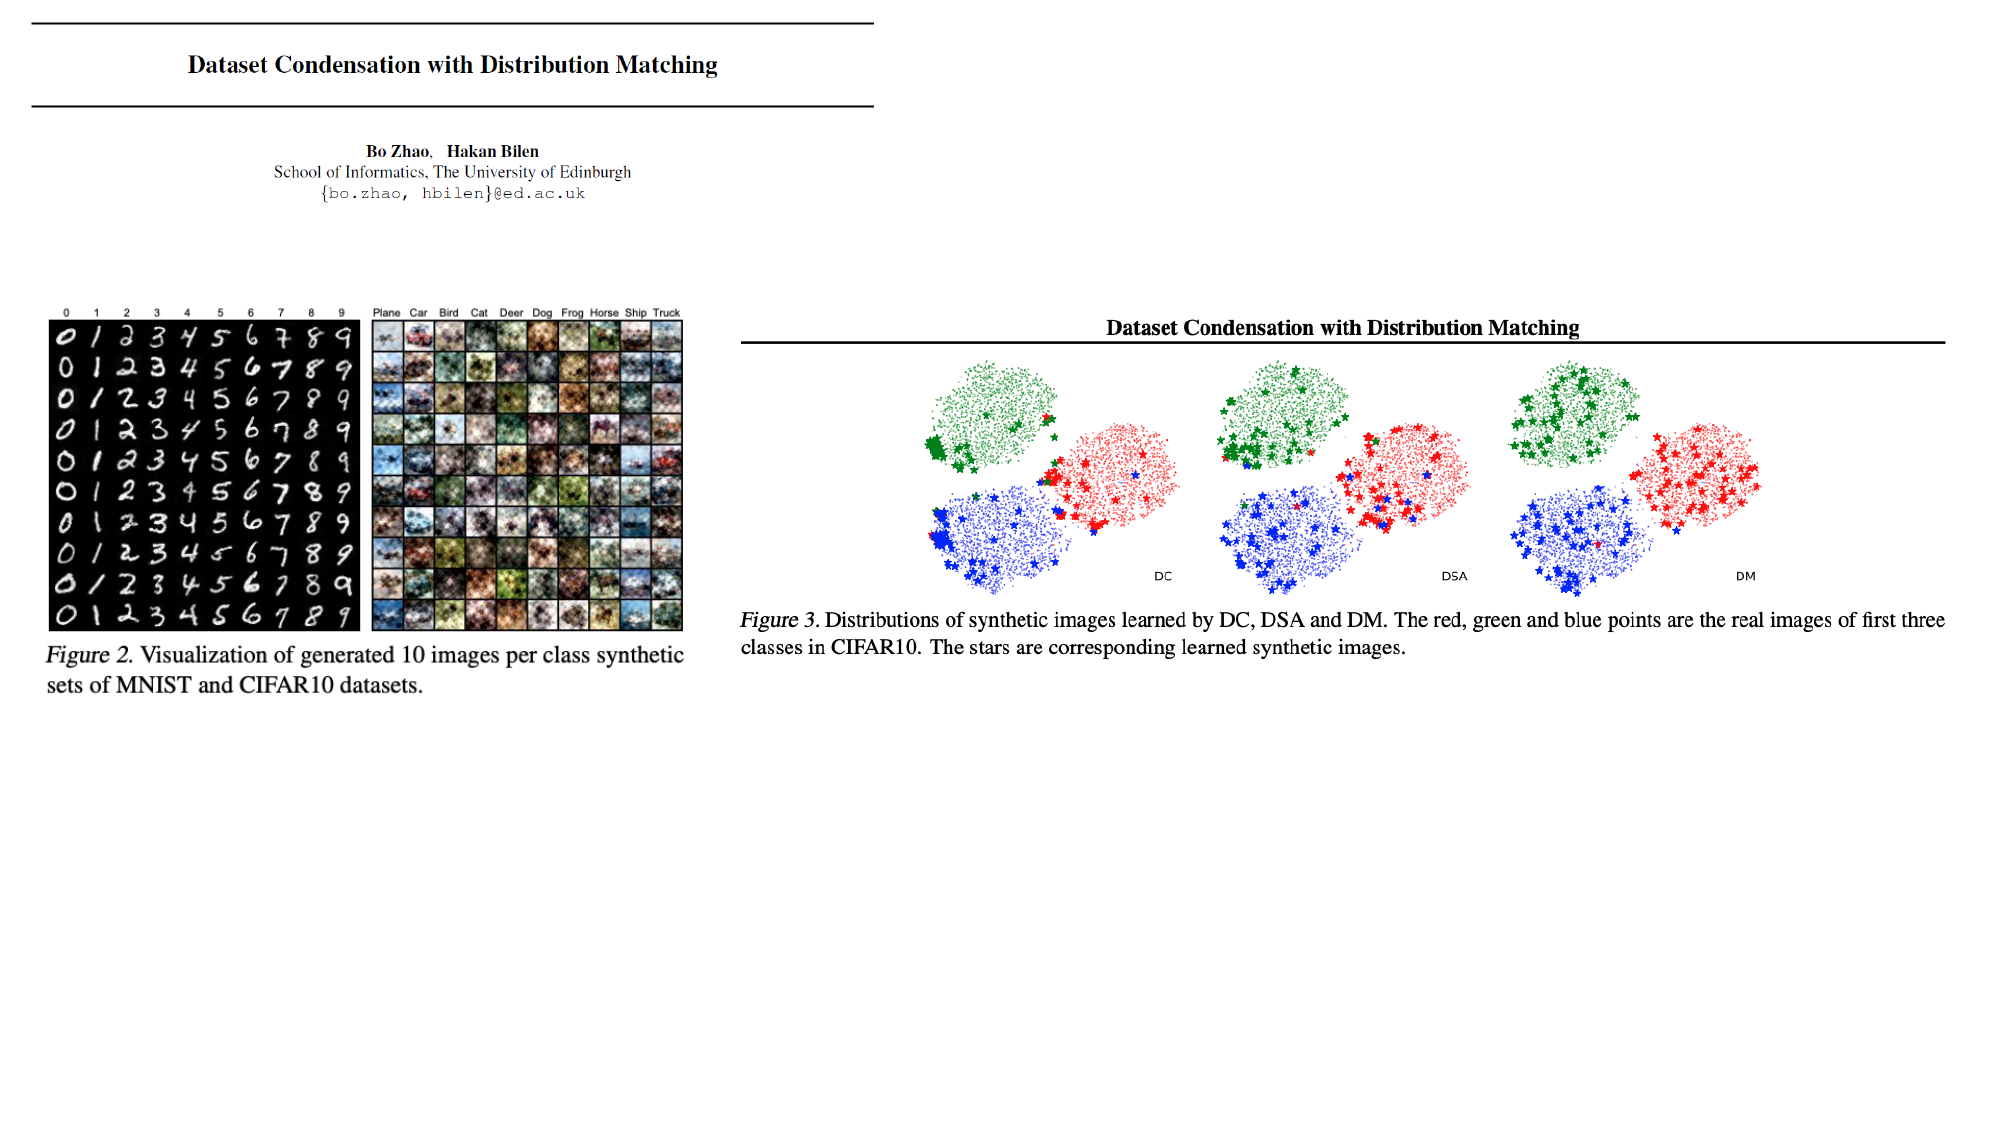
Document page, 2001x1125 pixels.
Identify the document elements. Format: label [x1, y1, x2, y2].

picture [0, 0, 893, 222]
picture [27, 303, 709, 724]
picture [716, 303, 1992, 669]
